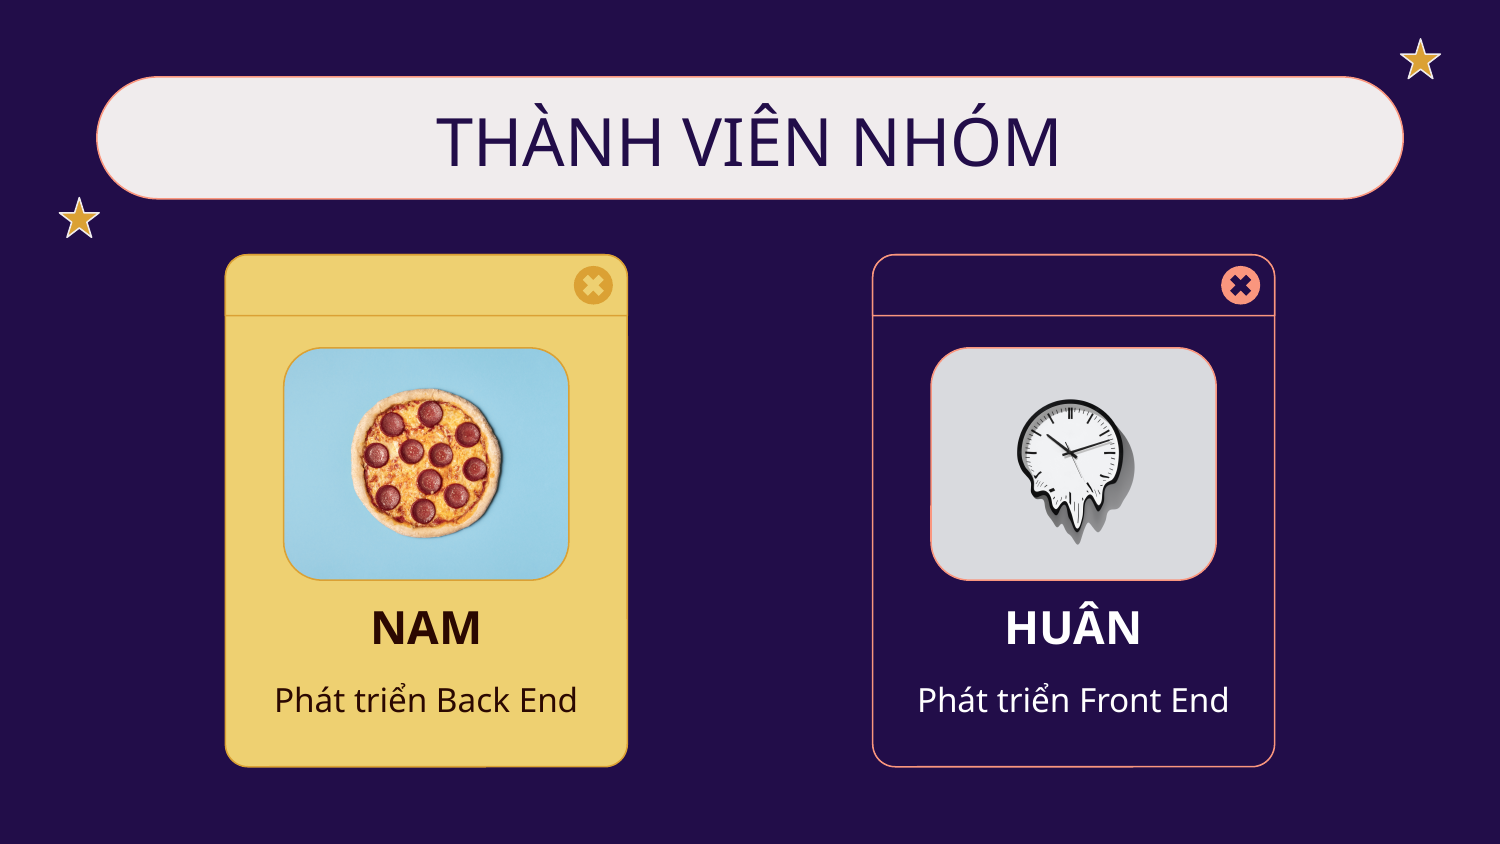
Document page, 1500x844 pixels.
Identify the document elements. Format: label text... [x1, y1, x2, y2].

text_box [872, 254, 1275, 767]
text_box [225, 254, 628, 767]
picture [930, 347, 1217, 581]
picture [283, 347, 570, 581]
title THÀNH VIÊN NHÓM [196, 84, 1303, 182]
